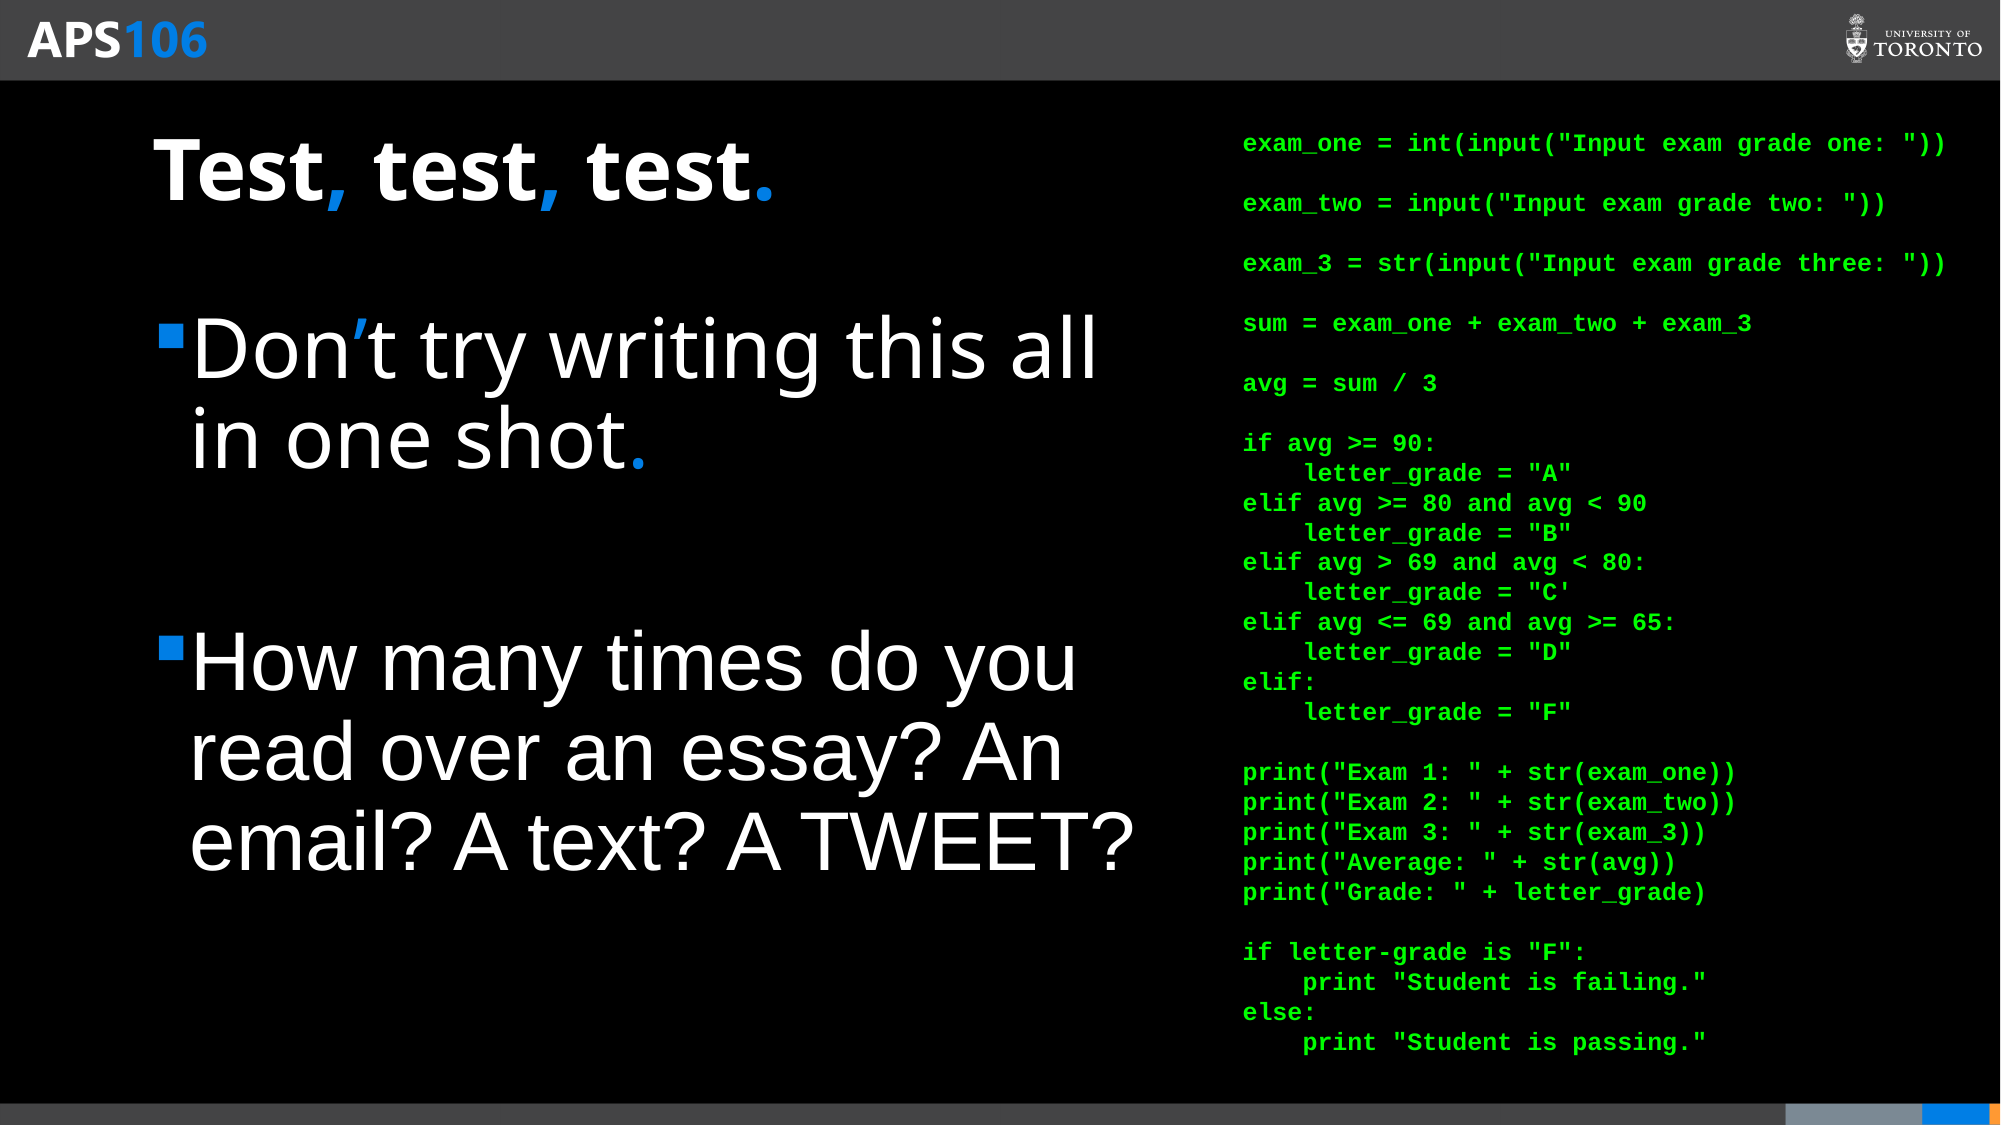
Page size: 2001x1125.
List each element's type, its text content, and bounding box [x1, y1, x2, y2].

text_box exam_one = int(input("Input exam grade one: ")) exam_two = input("Input exam grade two: ")) exam_3 = str(input("Input exam grade three: ")) sum = exam_one + exam_two + exam_3 avg = sum / 3 if avg >= 90: letter_grade = "A" elif avg >= 80 and avg < 90 letter_grade = "B" elif avg > 69 and avg < 80: letter_grade = "C' elif avg <= 69 and avg >= 65: letter_grade = "D" elif: letter_grade = "F" print("Exam 1: " + str(exam_one)) print("Exam 2: " + str(exam_two)) print("Exam 3: " + str(exam_3)) print("Average: " + str(avg)) print("Grade: " + letter_grade) if letter-grade is "F": print "Student is failing." else: print "Student is passing." [1227, 119, 1963, 1063]
list Don’t try writing this all in one shot. How many times do you read over an essay? An email? A text? A TWEET? [137, 299, 1155, 1093]
picture [0, 0, 2001, 1125]
title Test, test, test. [137, 119, 1227, 227]
